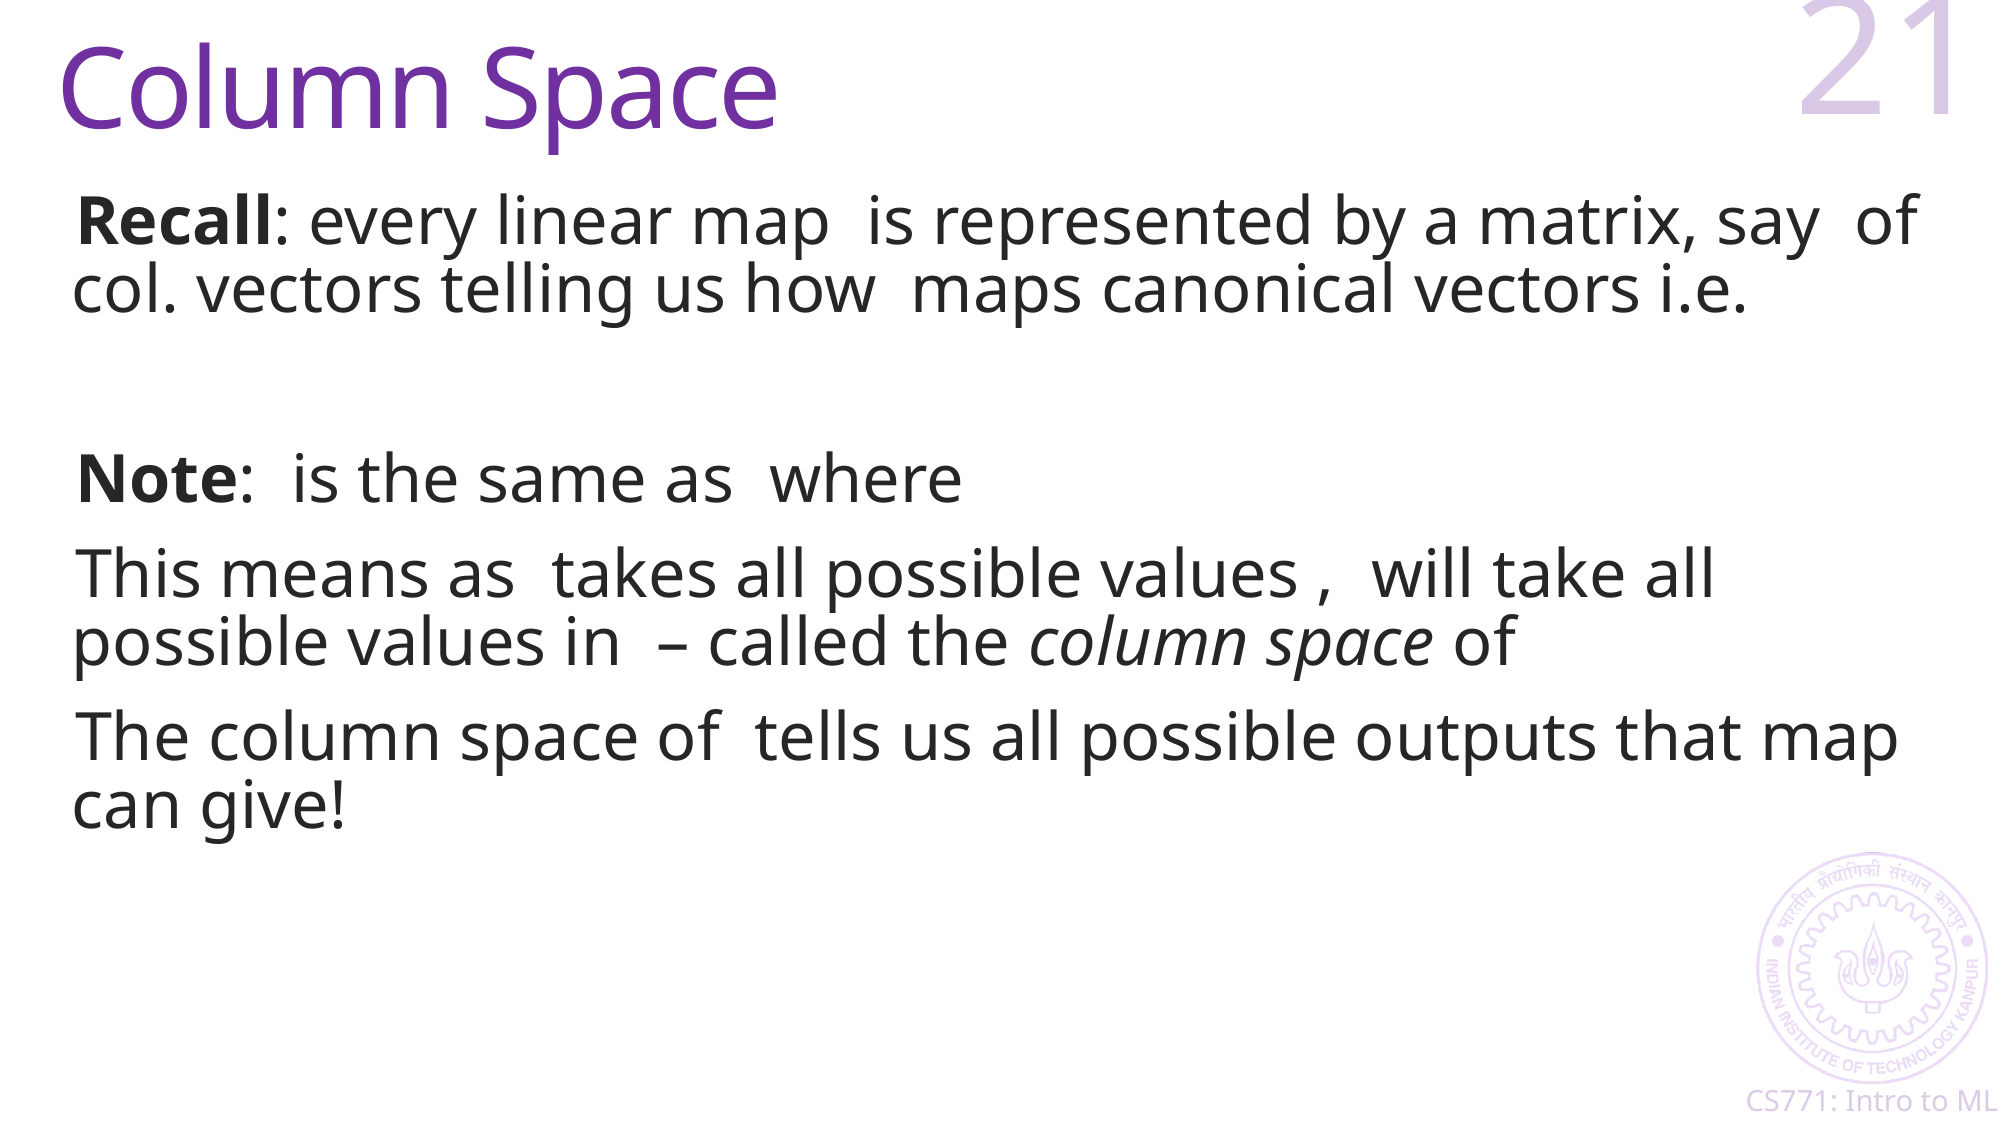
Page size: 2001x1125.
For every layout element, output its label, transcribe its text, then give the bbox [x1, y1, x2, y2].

title Column Space [41, 5, 1945, 183]
slide_number 21 [1520, 6, 2000, 183]
